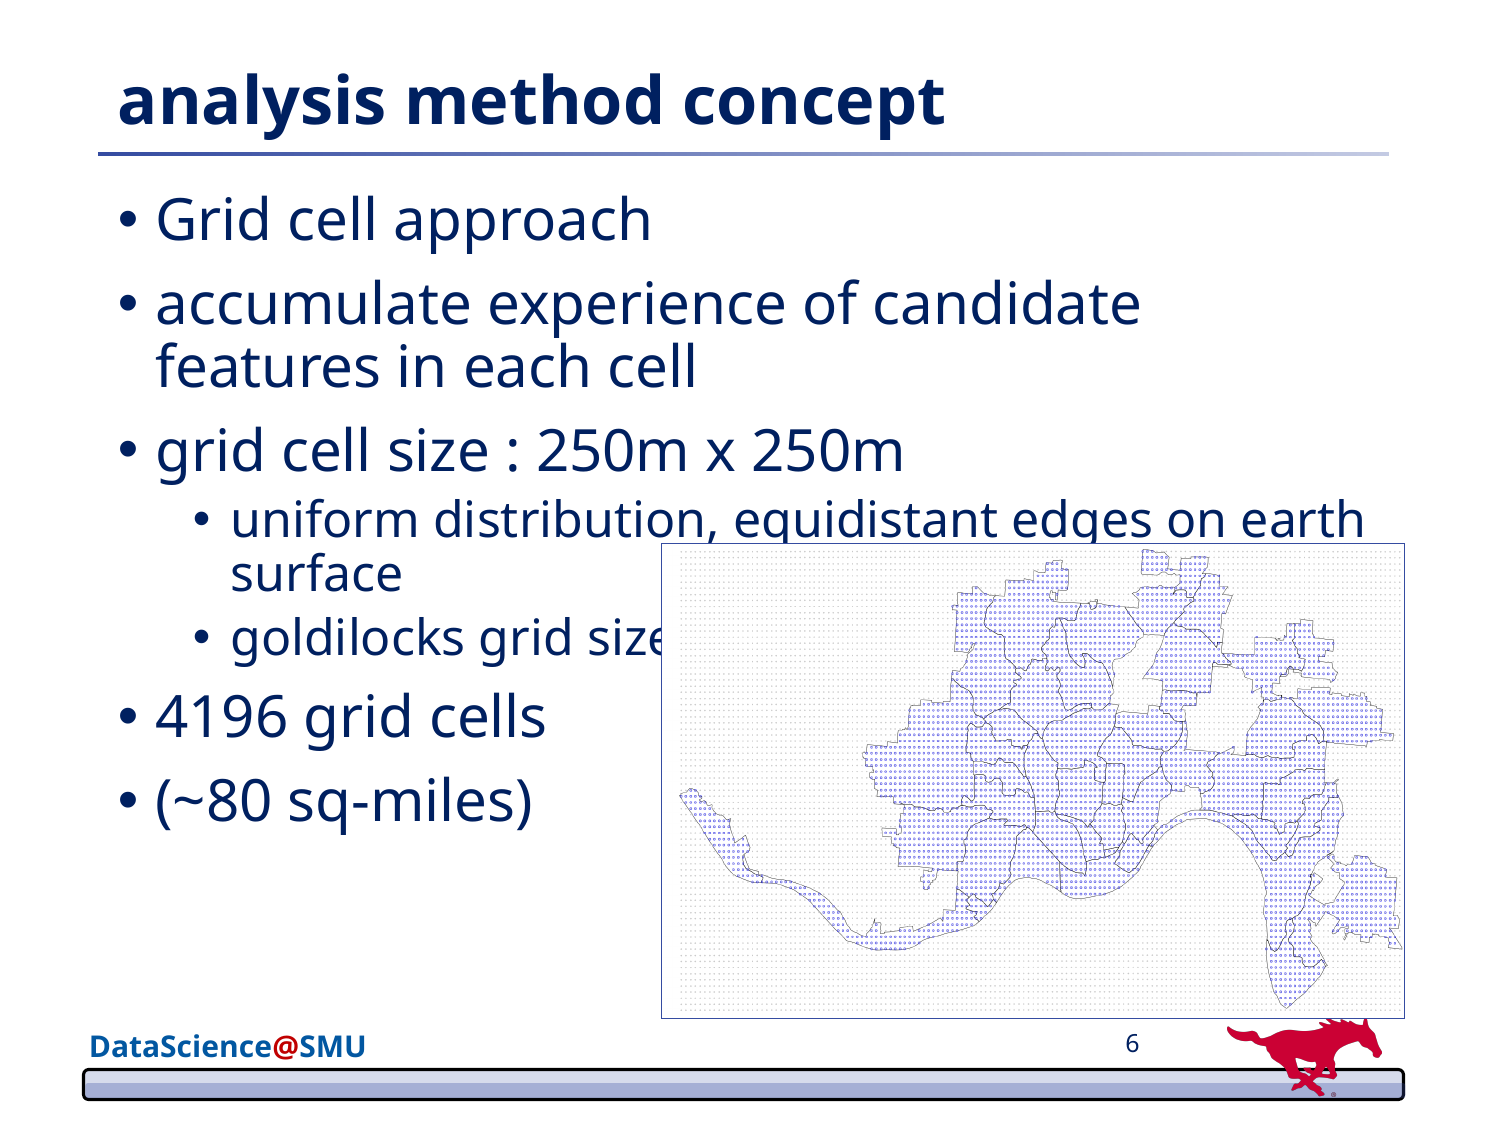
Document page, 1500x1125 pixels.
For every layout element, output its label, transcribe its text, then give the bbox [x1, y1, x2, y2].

picture [661, 543, 1405, 1097]
text_box Grid cell approach accumulate experience of candidate features in each cell grid cell size : 250m x 250m uniform distribution, equidistant edges on earth surface goldilocks grid size 4196 grid cells (~80 sq-miles) [103, 182, 1397, 1014]
text_box analysis method concept [103, 59, 1397, 146]
text_box 5 [1055, 1028, 1210, 1066]
